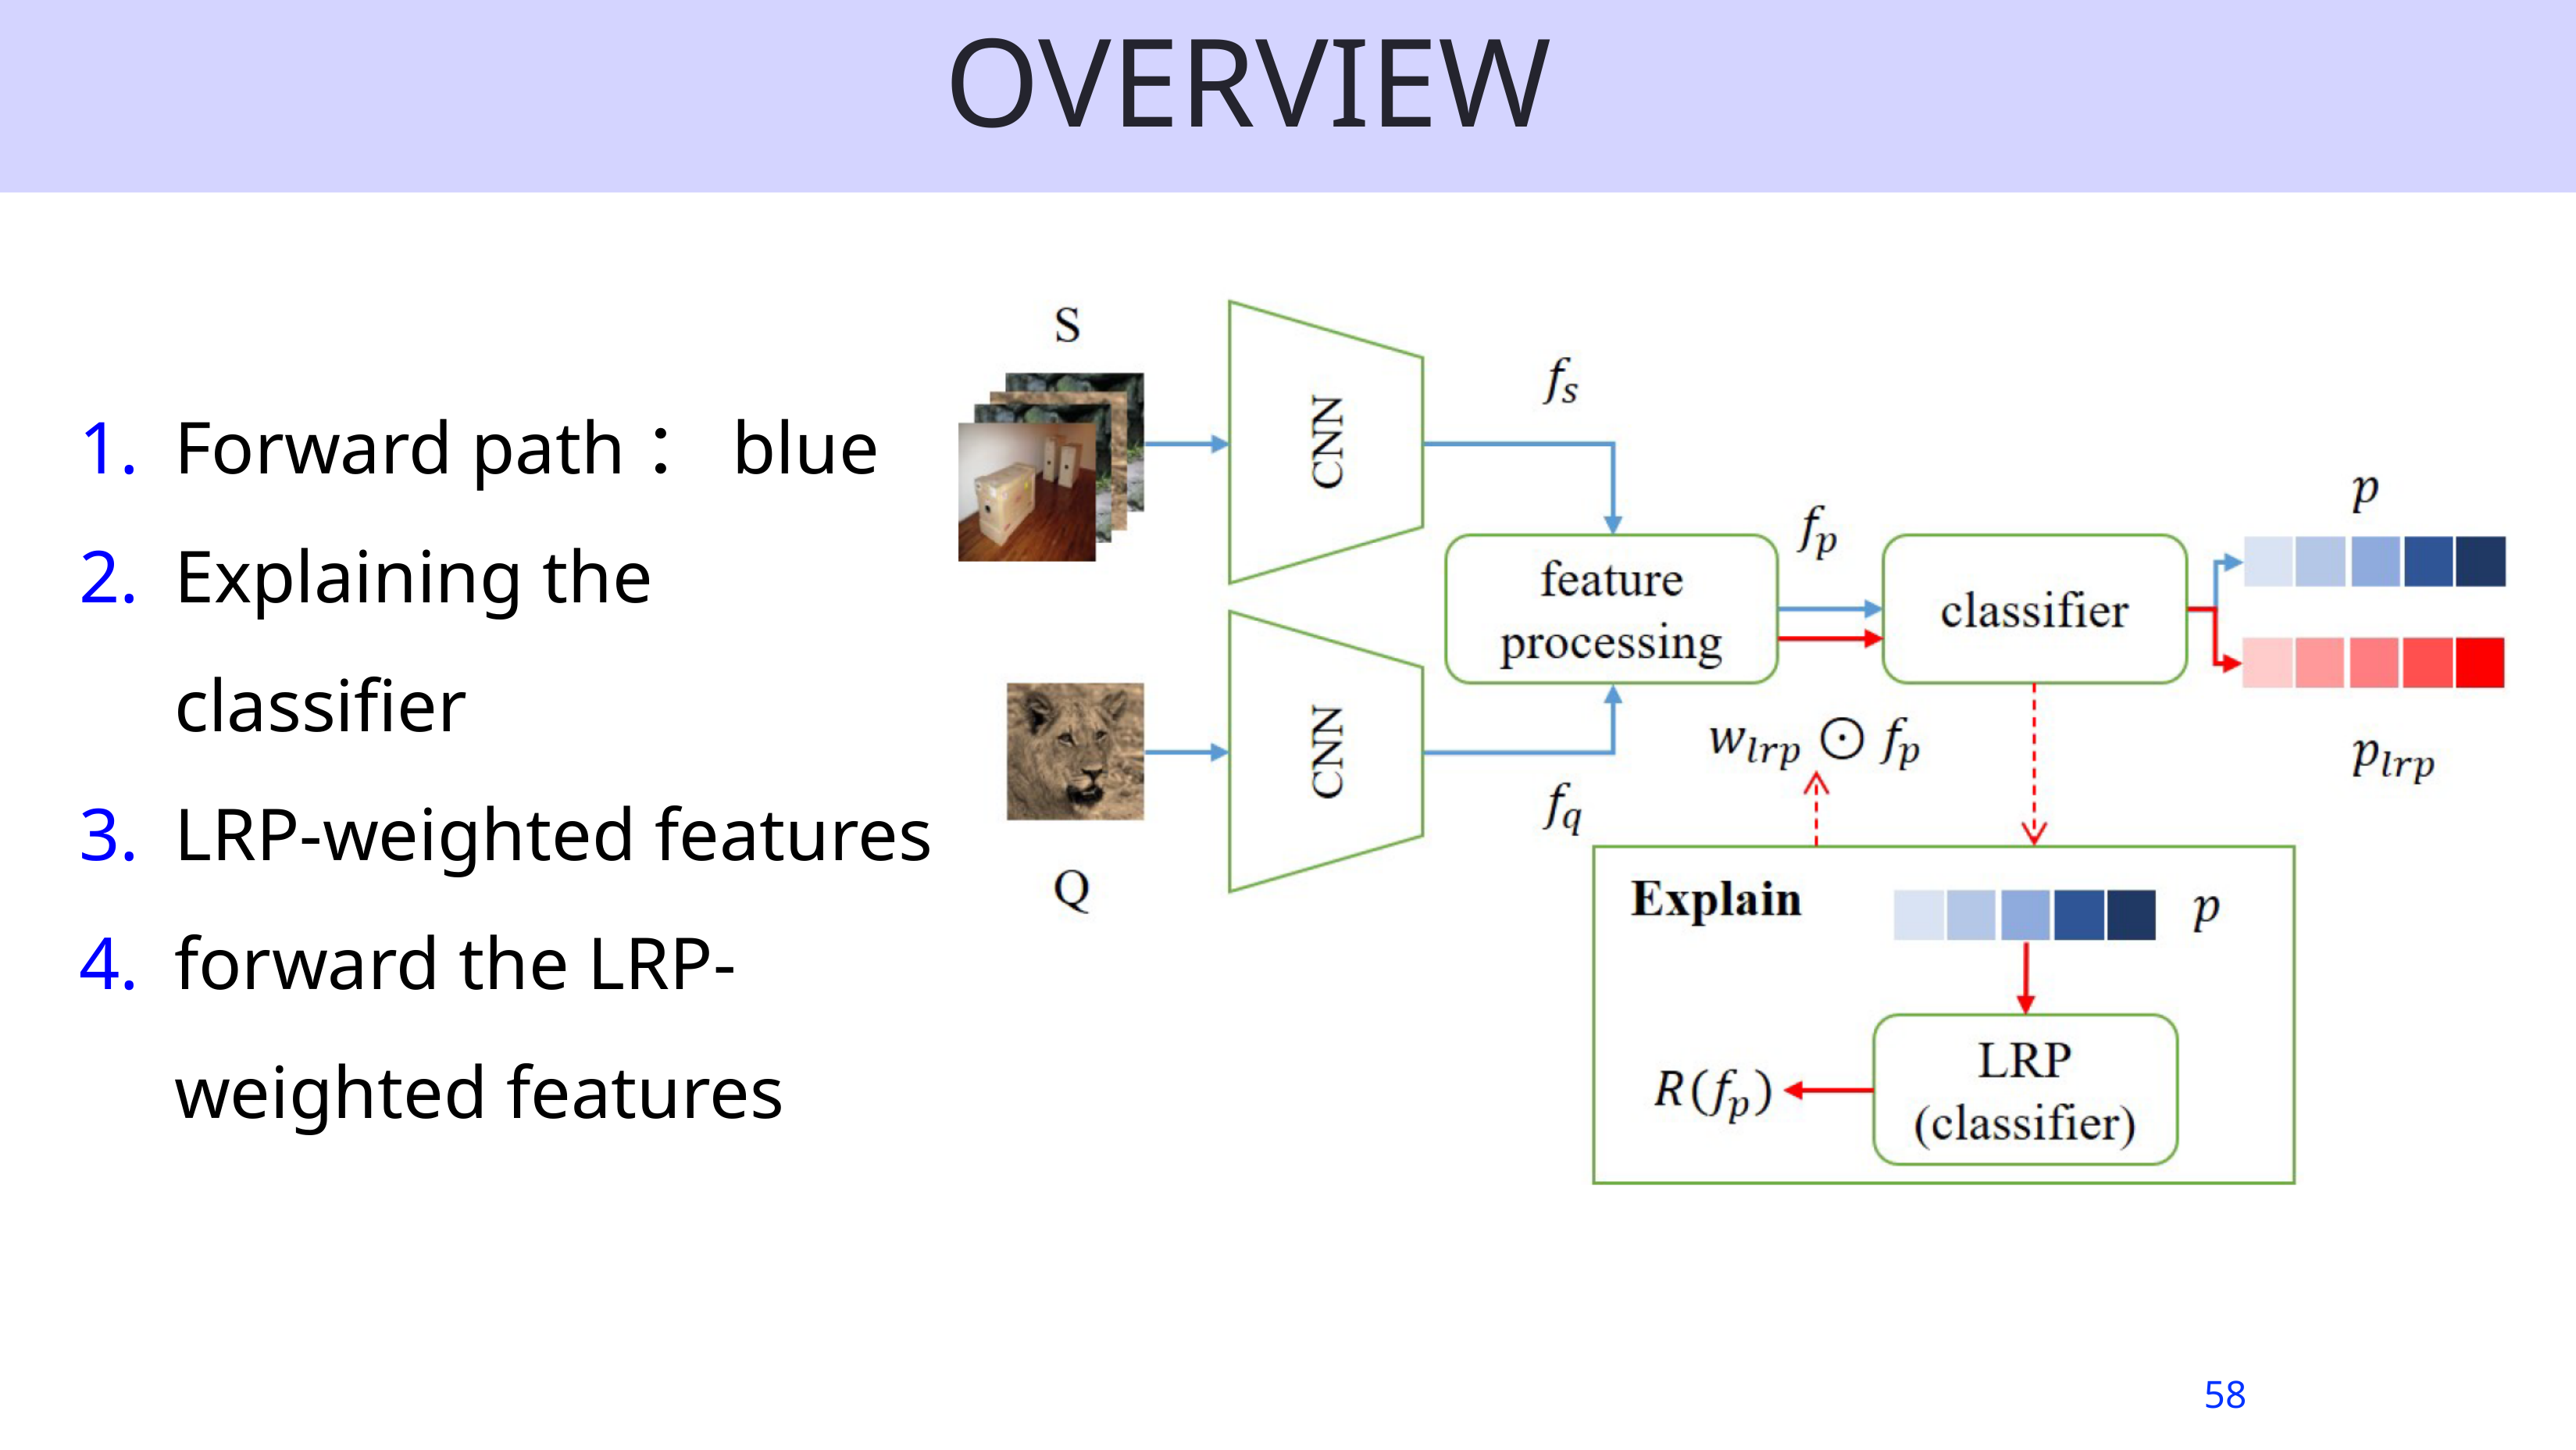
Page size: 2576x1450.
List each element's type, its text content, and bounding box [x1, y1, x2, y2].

picture [944, 255, 2564, 1194]
text_box 58 [2199, 1377, 2275, 1422]
text_box Forward path：blue Explaining the classifier LRP-weighted features forward the LRP-weighted features [67, 353, 940, 1138]
title OVERVIEW [944, 5, 1633, 153]
